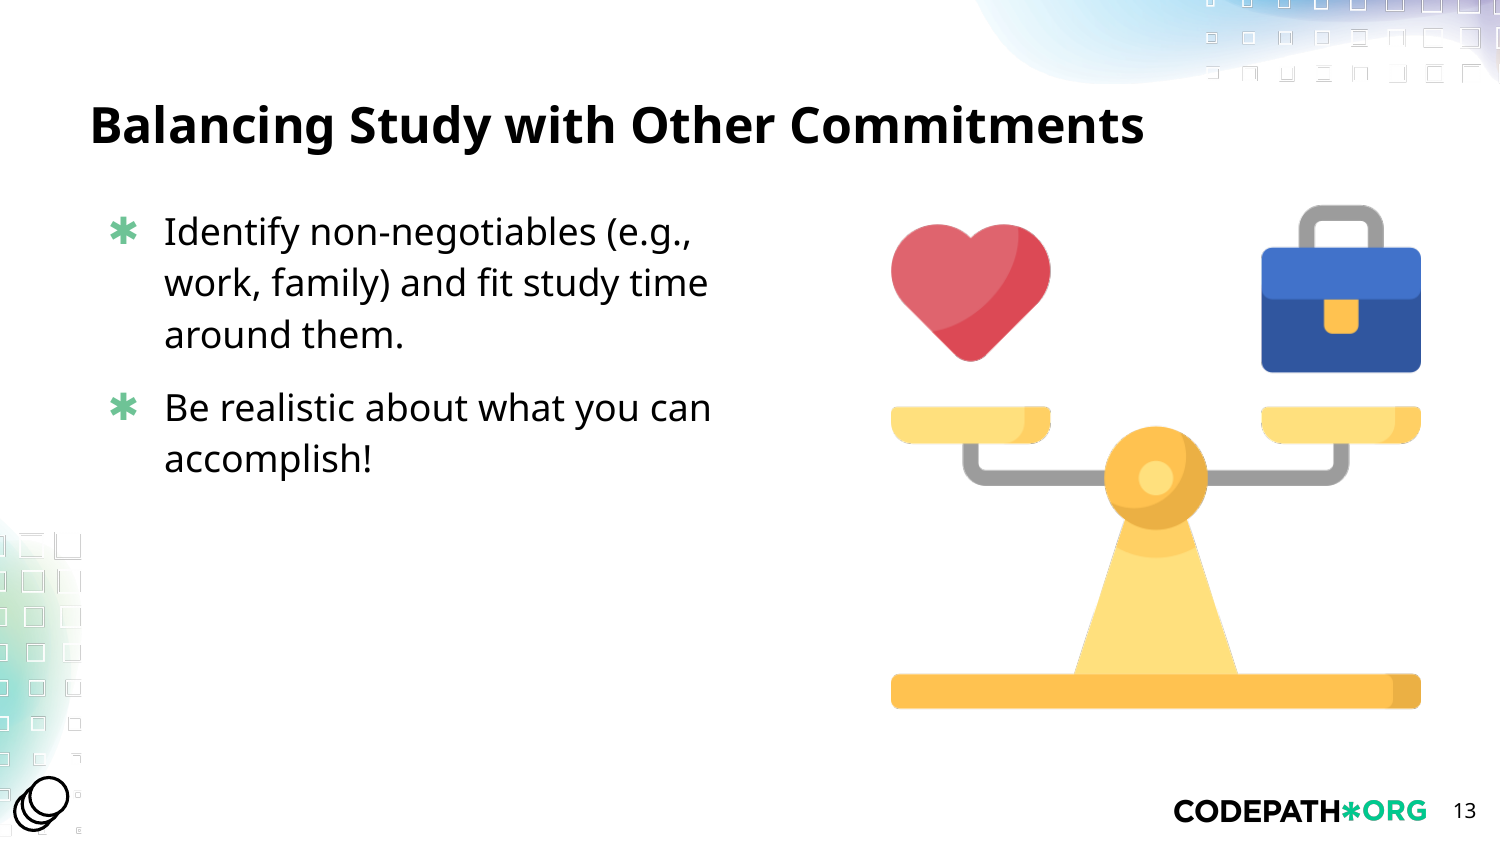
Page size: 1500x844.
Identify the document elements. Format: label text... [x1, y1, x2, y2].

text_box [14, 777, 68, 831]
picture [0, 451, 166, 844]
list Identify non-negotiables (e.g., work, family) and fit study time around them. Be realistic about what you can accomplish! [74, 185, 801, 758]
picture [891, 192, 1422, 723]
title Balancing Study with Other Commitments [74, 78, 1426, 173]
picture [1173, 799, 1401, 823]
slide_number ‹#› [1401, 786, 1492, 837]
picture [950, 0, 1500, 96]
